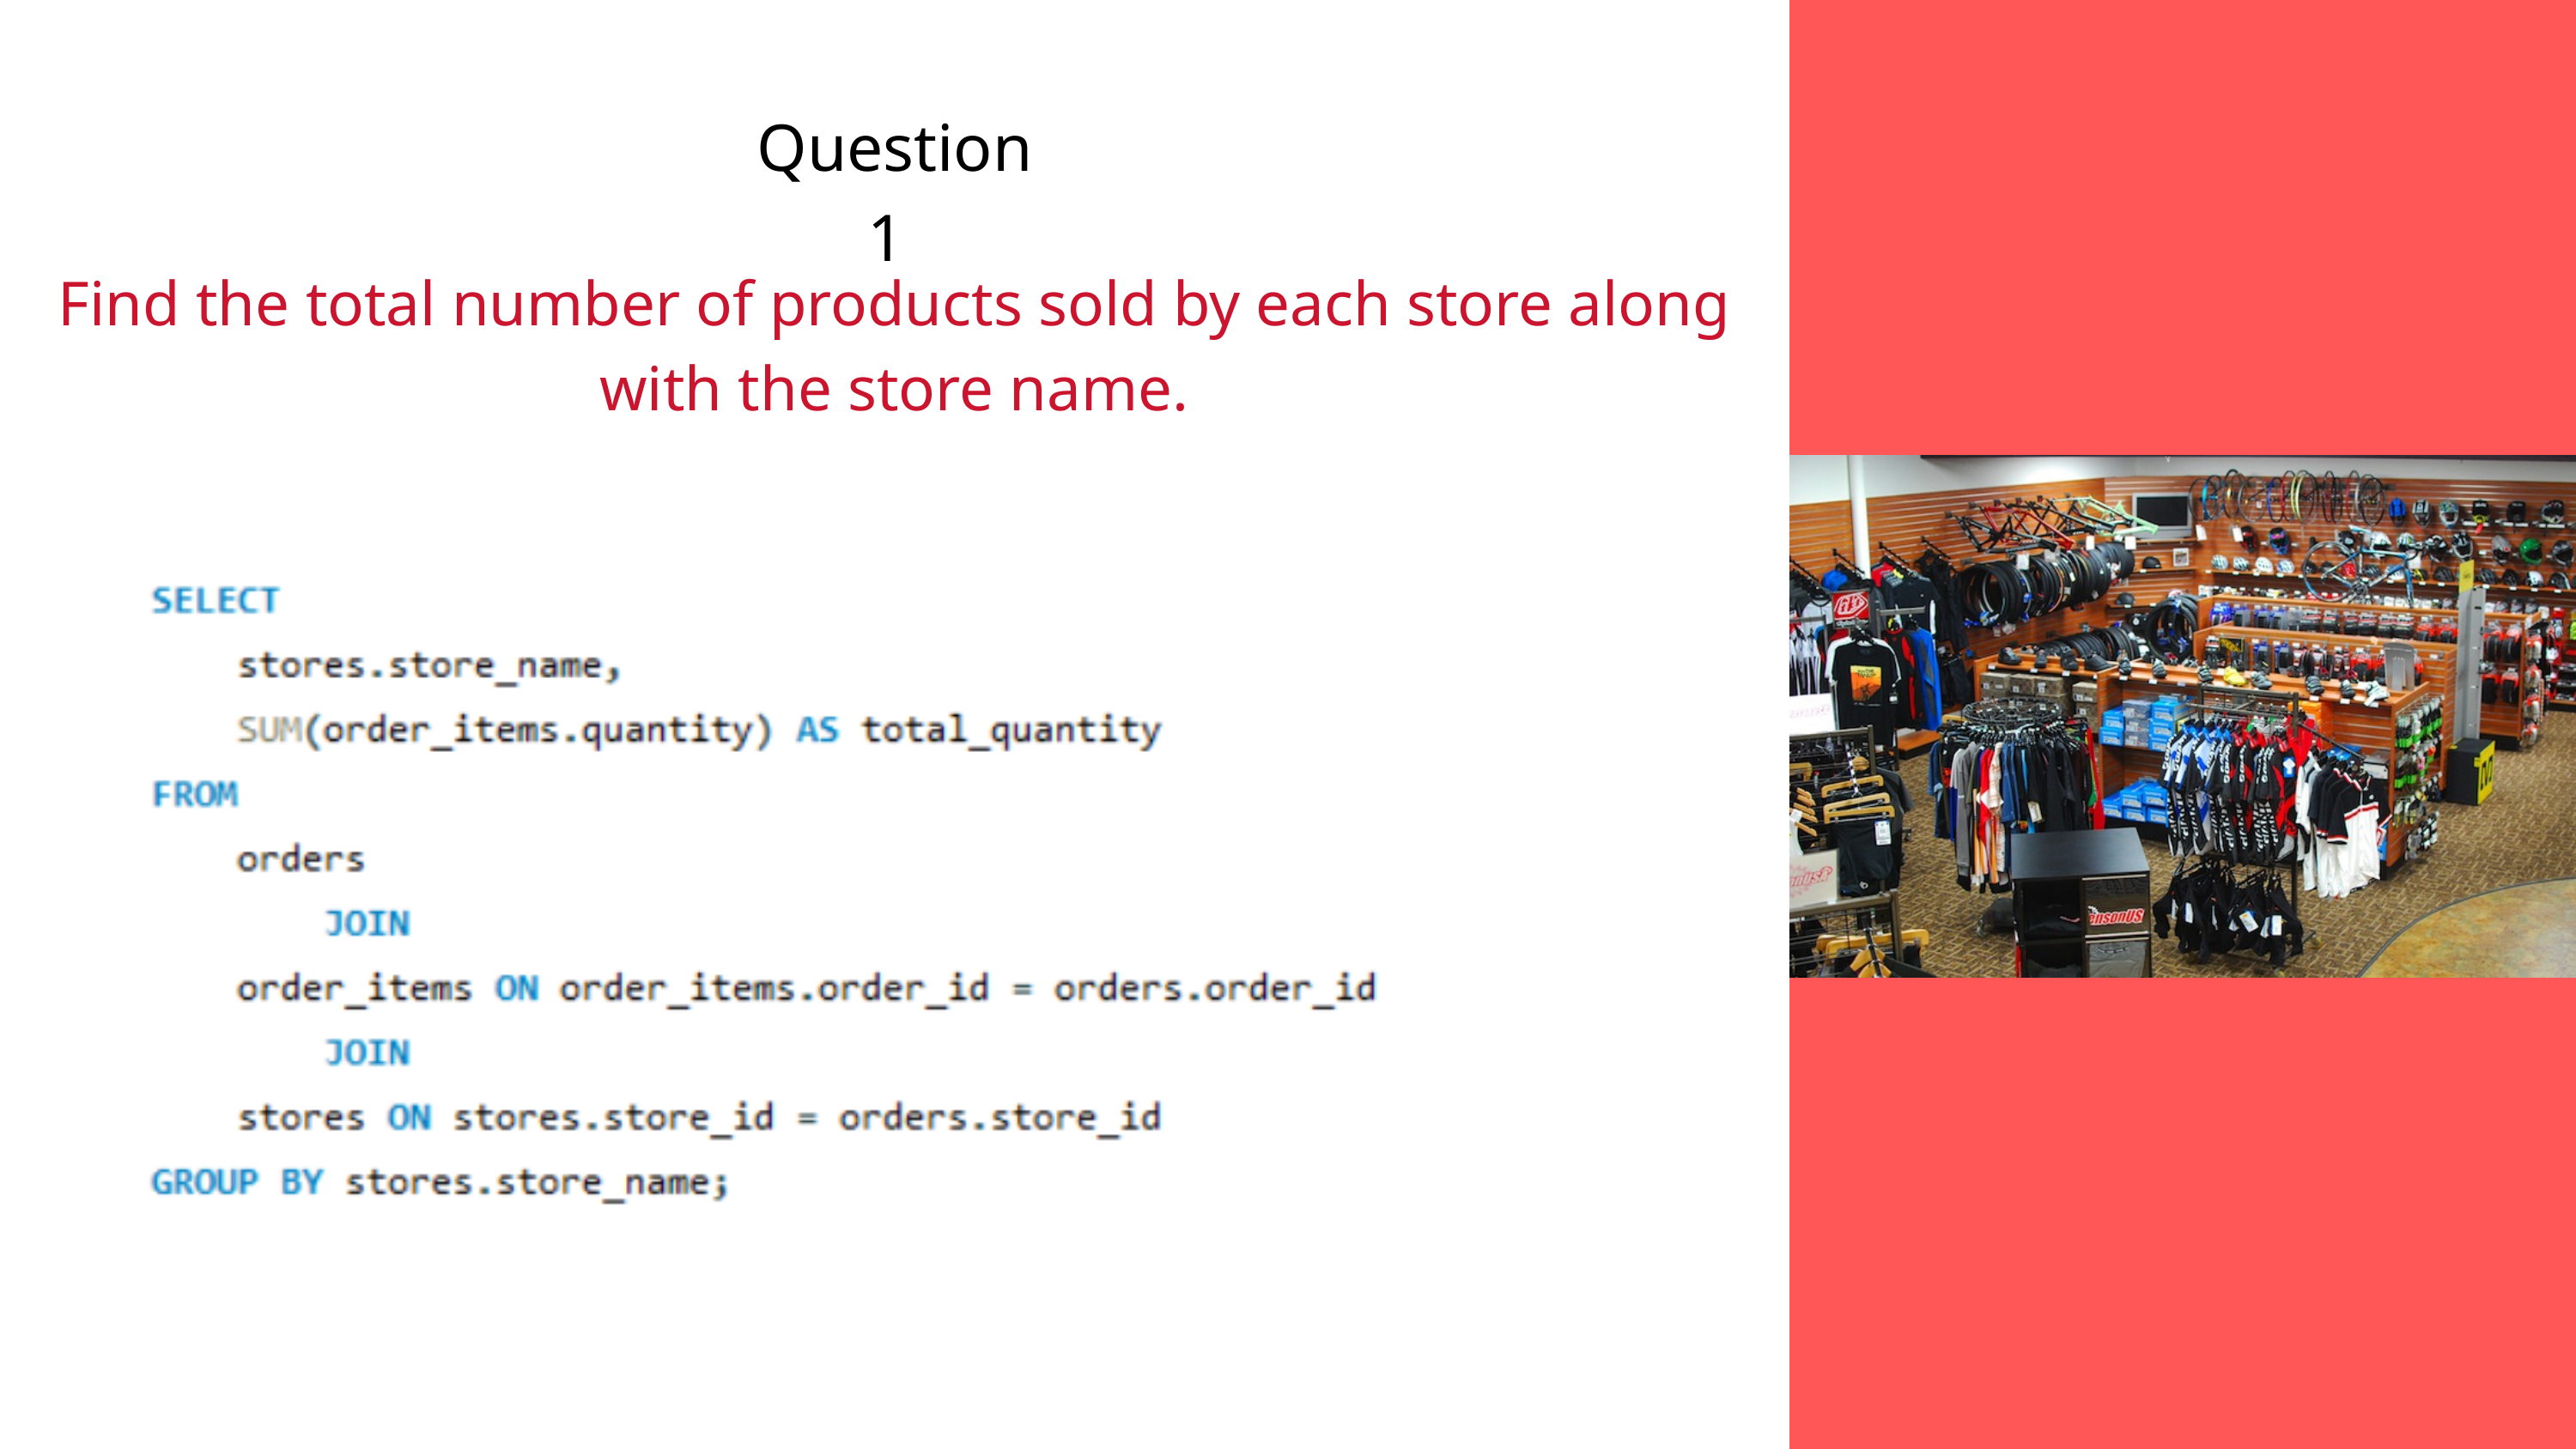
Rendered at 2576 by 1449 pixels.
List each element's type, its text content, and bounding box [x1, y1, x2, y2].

text_box Question 1 [750, 94, 1038, 252]
text_box Find the total number of products sold by each store along with the store name. [0, 252, 1784, 423]
text_box [124, 567, 1625, 1340]
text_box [1789, 0, 2576, 1449]
